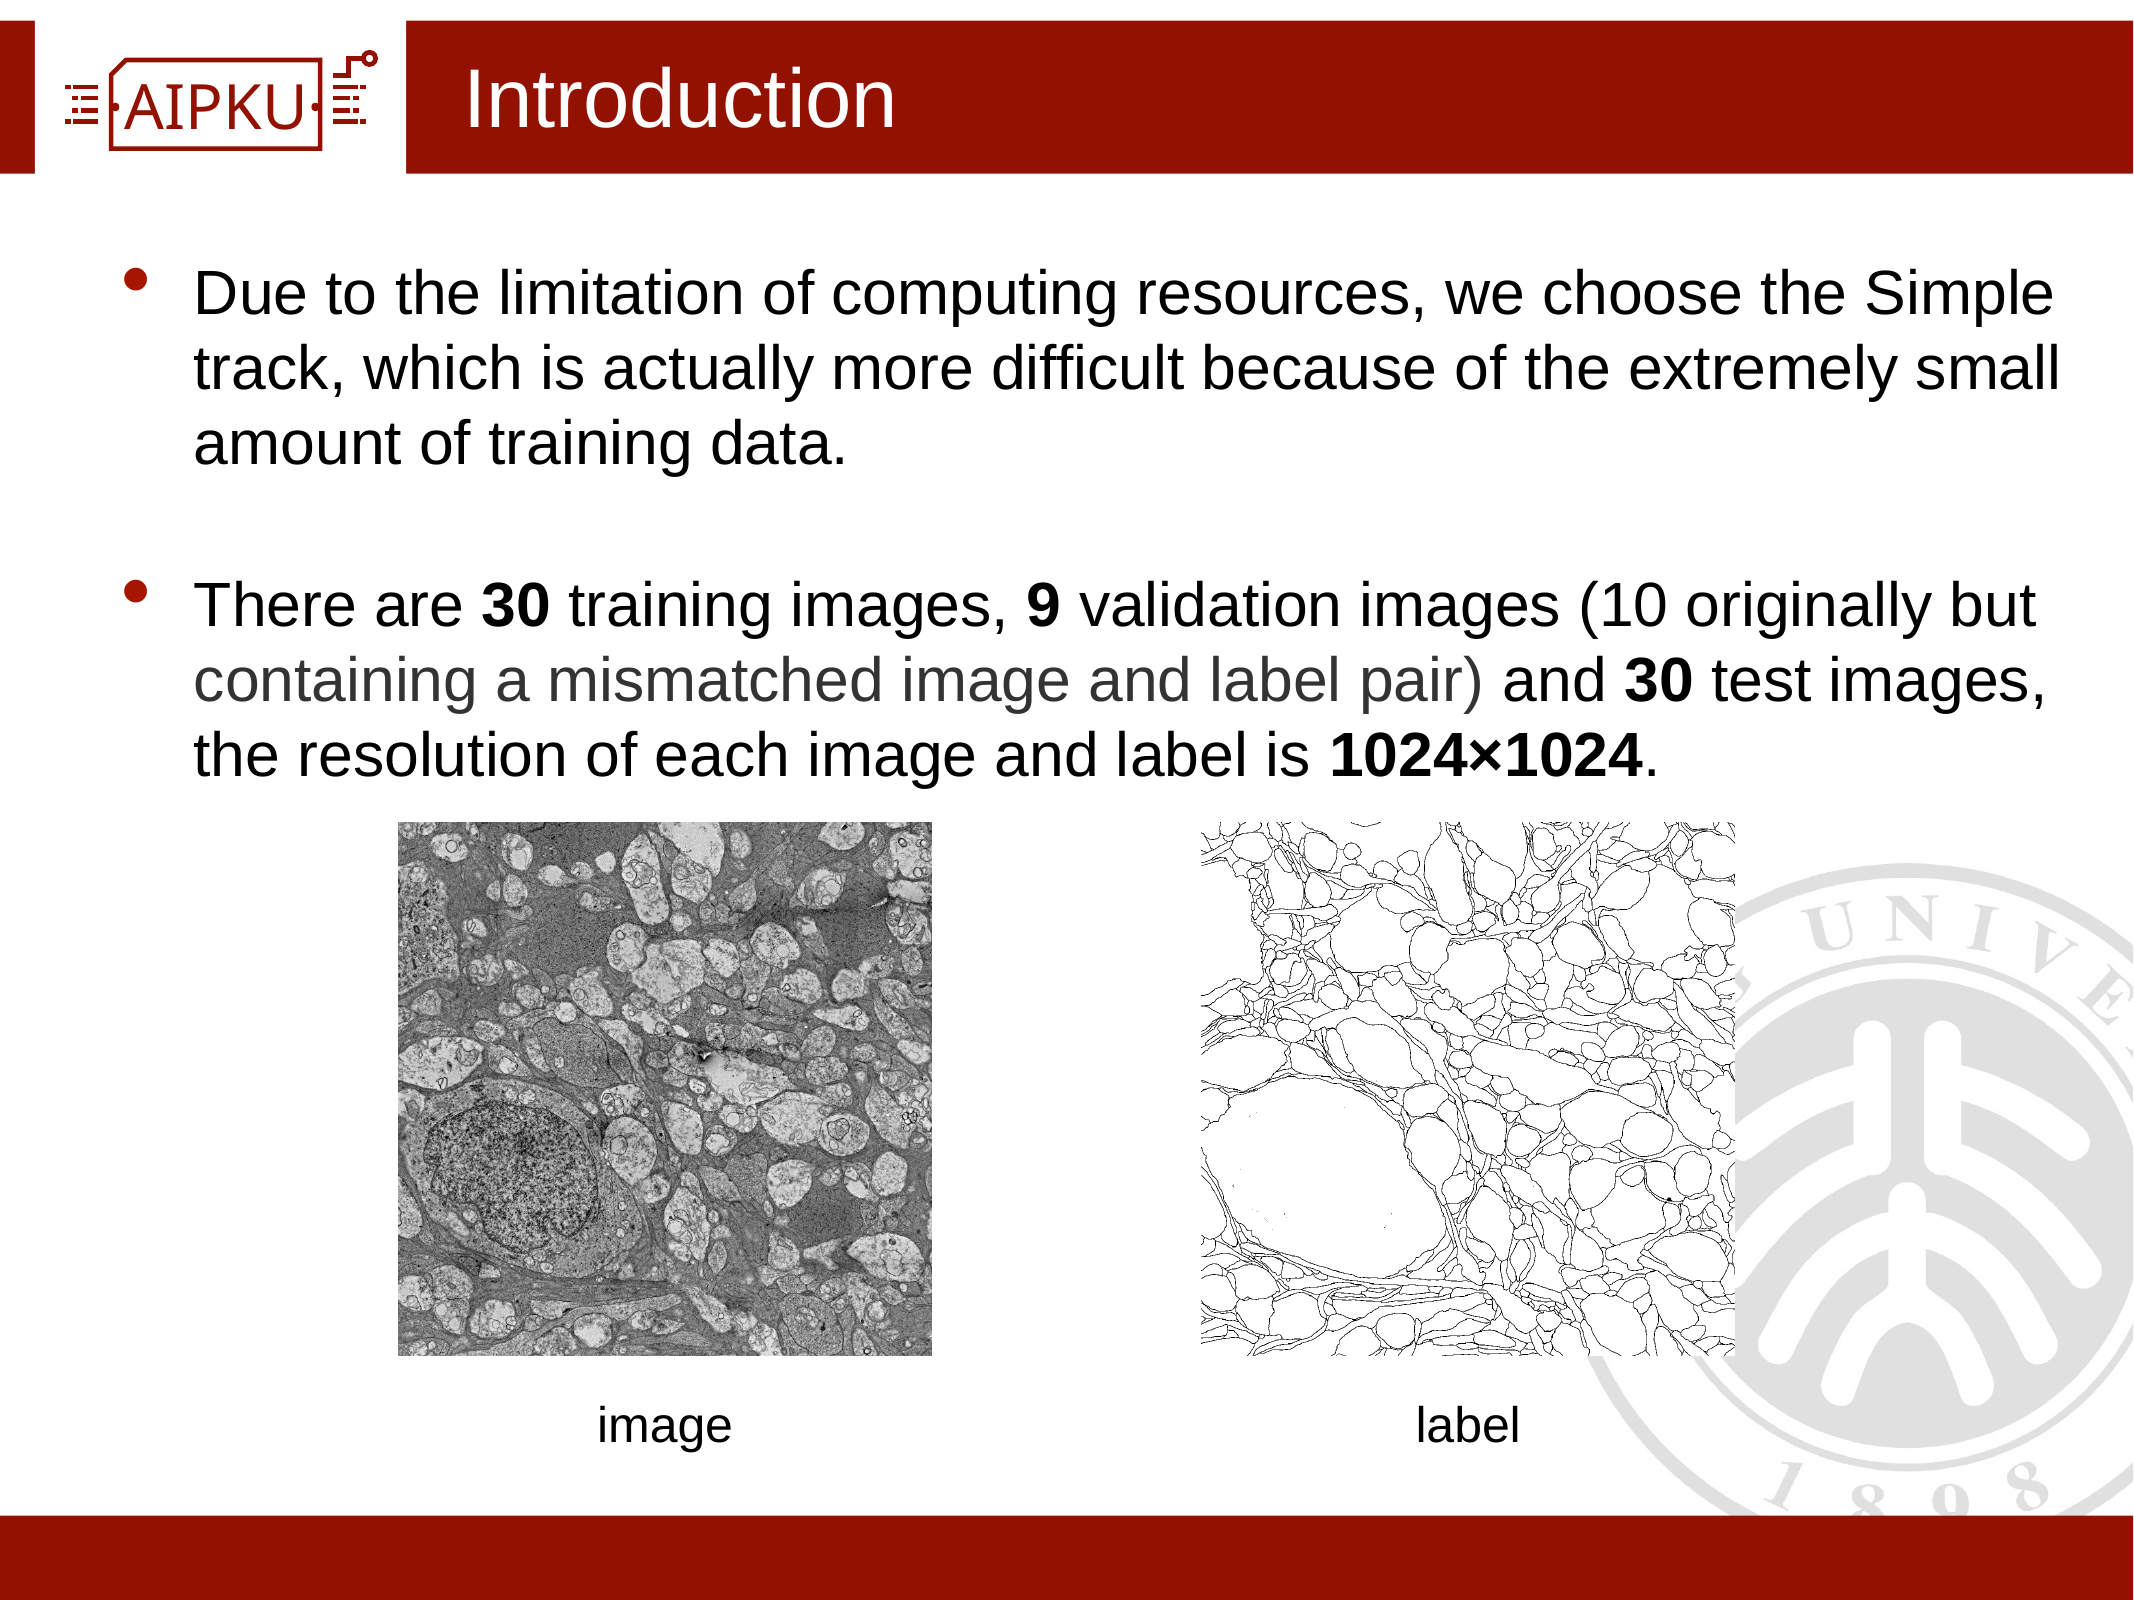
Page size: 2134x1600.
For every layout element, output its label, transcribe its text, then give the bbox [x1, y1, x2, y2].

text_box label [1361, 1384, 1575, 1461]
title Introduction [448, 37, 2000, 158]
picture [1201, 822, 1735, 1356]
picture [398, 822, 932, 1356]
text_box image [558, 1384, 772, 1461]
list Due to the limitation of computing resources, we choose the Simple track, which is actually more difficult because of the extremely small amount of training data. There are 30 training images, 9 validation images (10 originally but containing a mismatched image and label pair) and 30 test images, the resolution of each image and label is 1024×1024. [106, 244, 2134, 1462]
